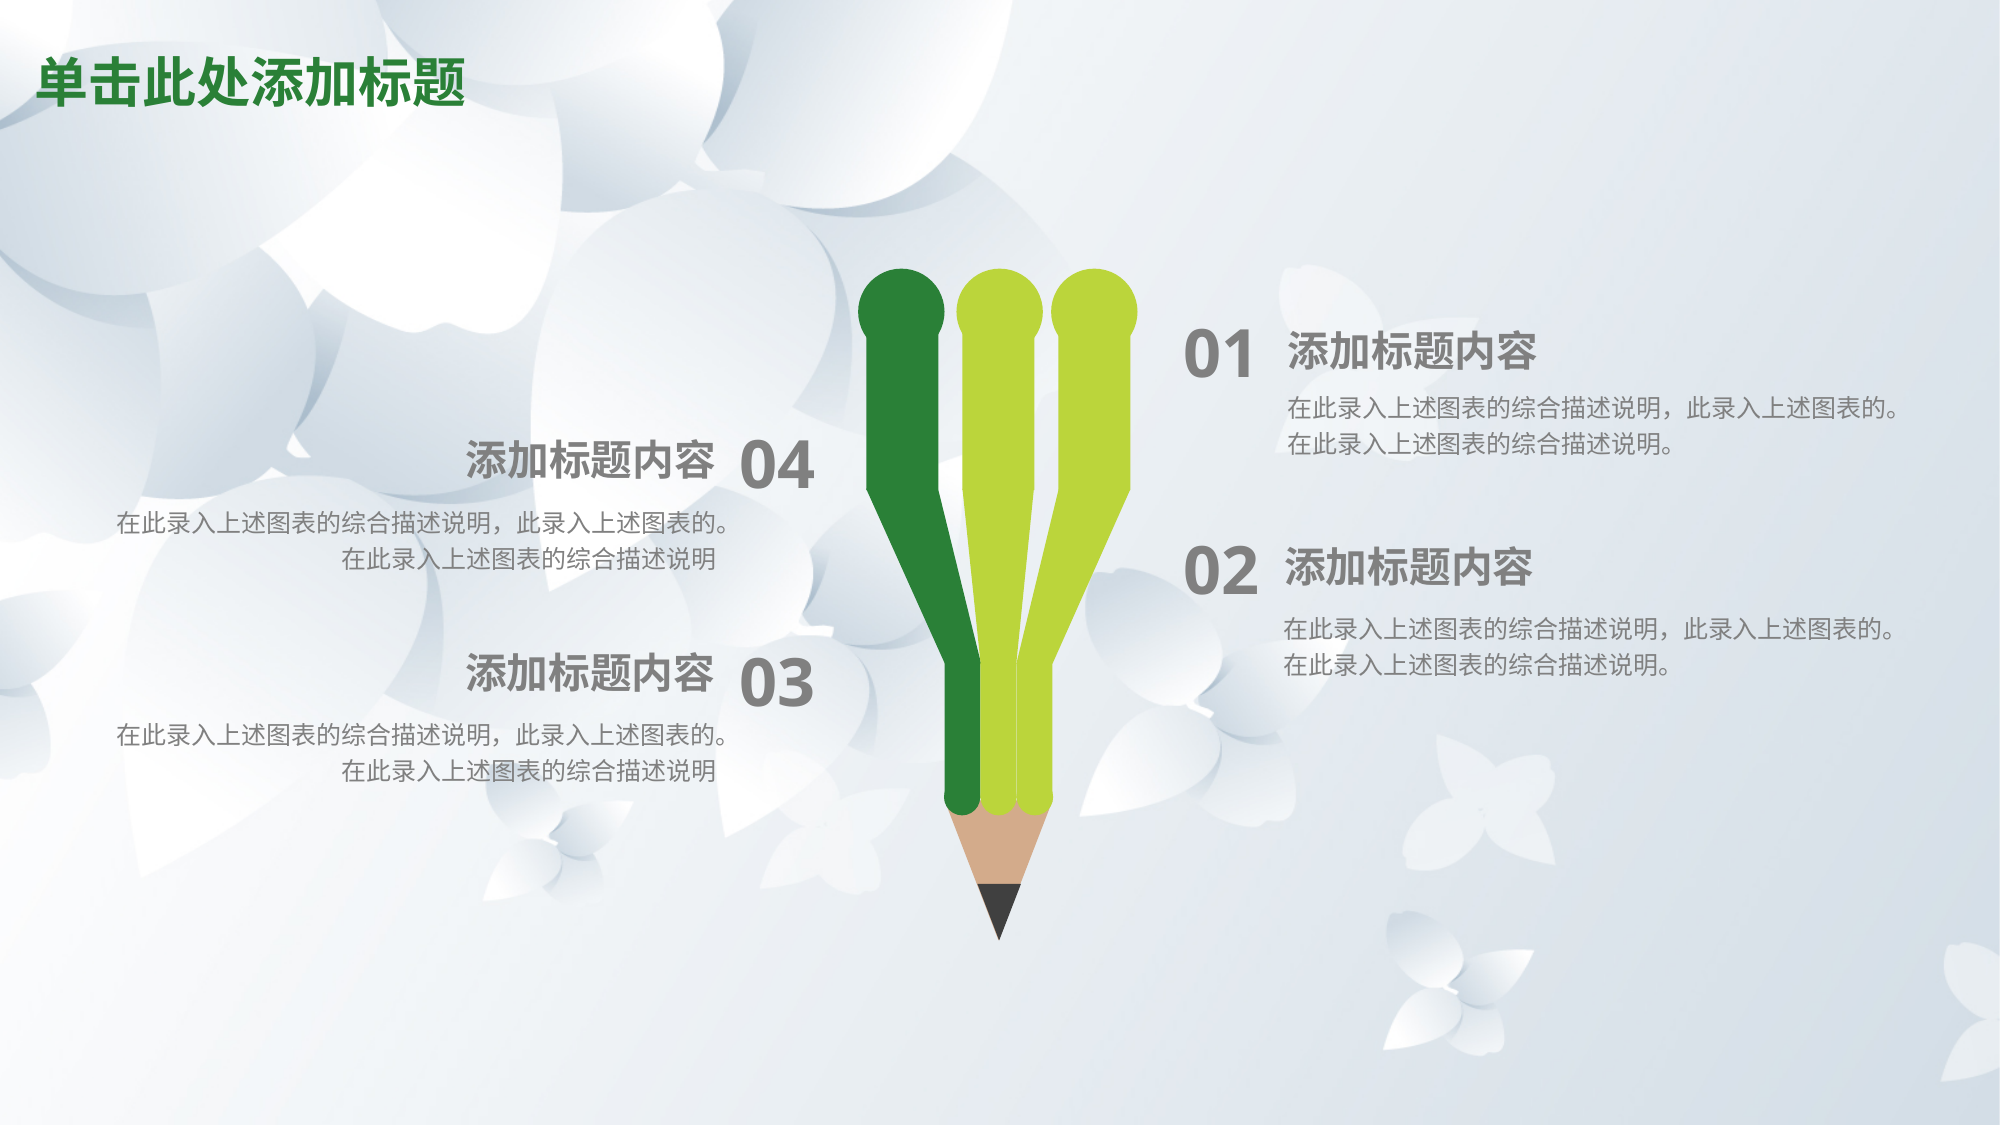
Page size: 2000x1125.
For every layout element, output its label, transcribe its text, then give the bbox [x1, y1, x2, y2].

picture [0, 0, 2000, 1125]
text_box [1283, 540, 1899, 678]
text_box 03 [724, 632, 831, 727]
text_box 01 [1168, 303, 1275, 399]
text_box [857, 268, 1138, 941]
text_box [1286, 324, 1903, 457]
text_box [101, 646, 717, 784]
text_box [101, 433, 718, 572]
title 单击此处添加标题 [19, 40, 1820, 121]
text_box 04 [724, 414, 831, 510]
text_box 02 [1168, 521, 1275, 616]
